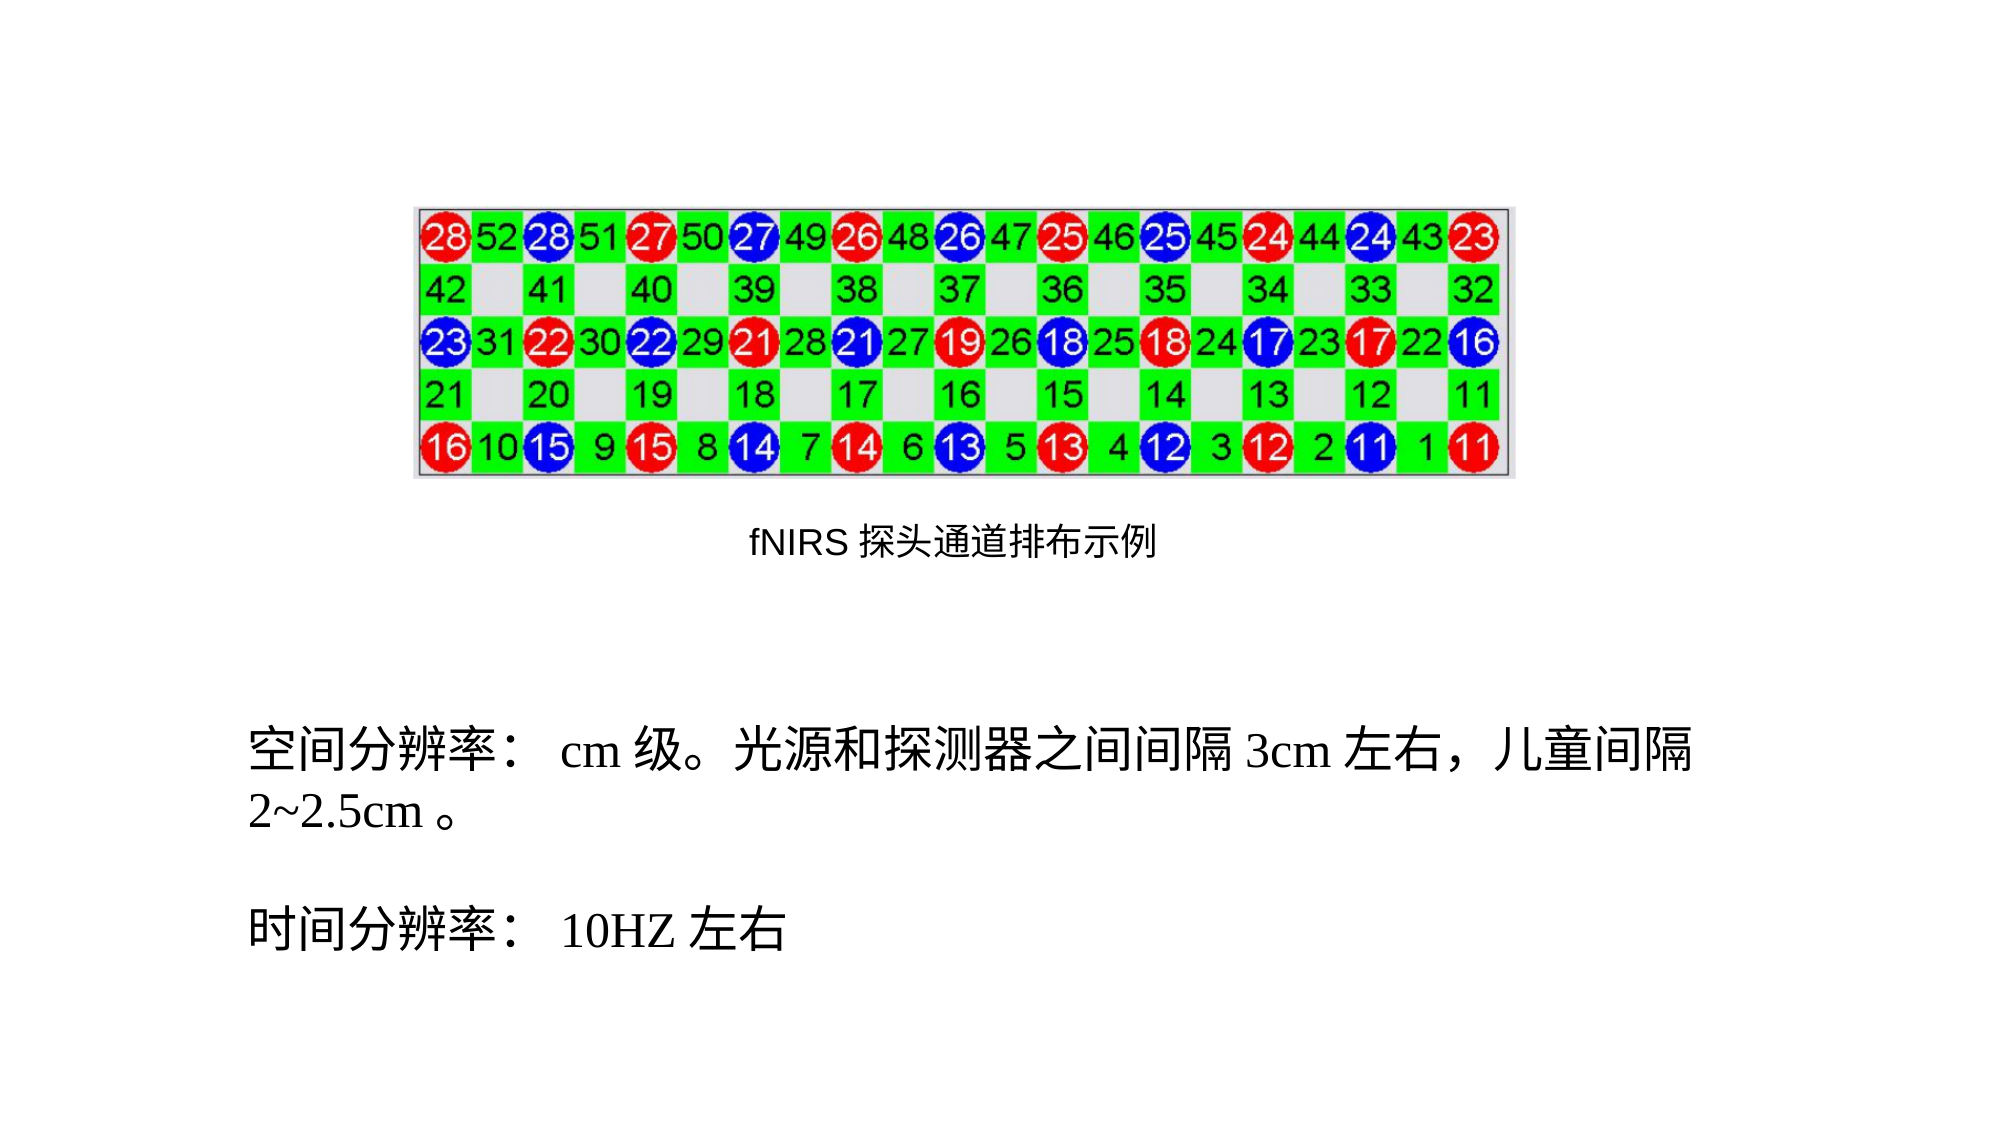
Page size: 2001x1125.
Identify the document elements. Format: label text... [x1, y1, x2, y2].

text_box 空间分辨率：cm级。光源和探测器之间间隔3cm左右，儿童间隔2~2.5cm。 时间分辨率：10HZ左右 [233, 709, 1909, 965]
text_box fNIRS探头通道排布示例 [620, 512, 1287, 571]
picture [367, 189, 1571, 512]
